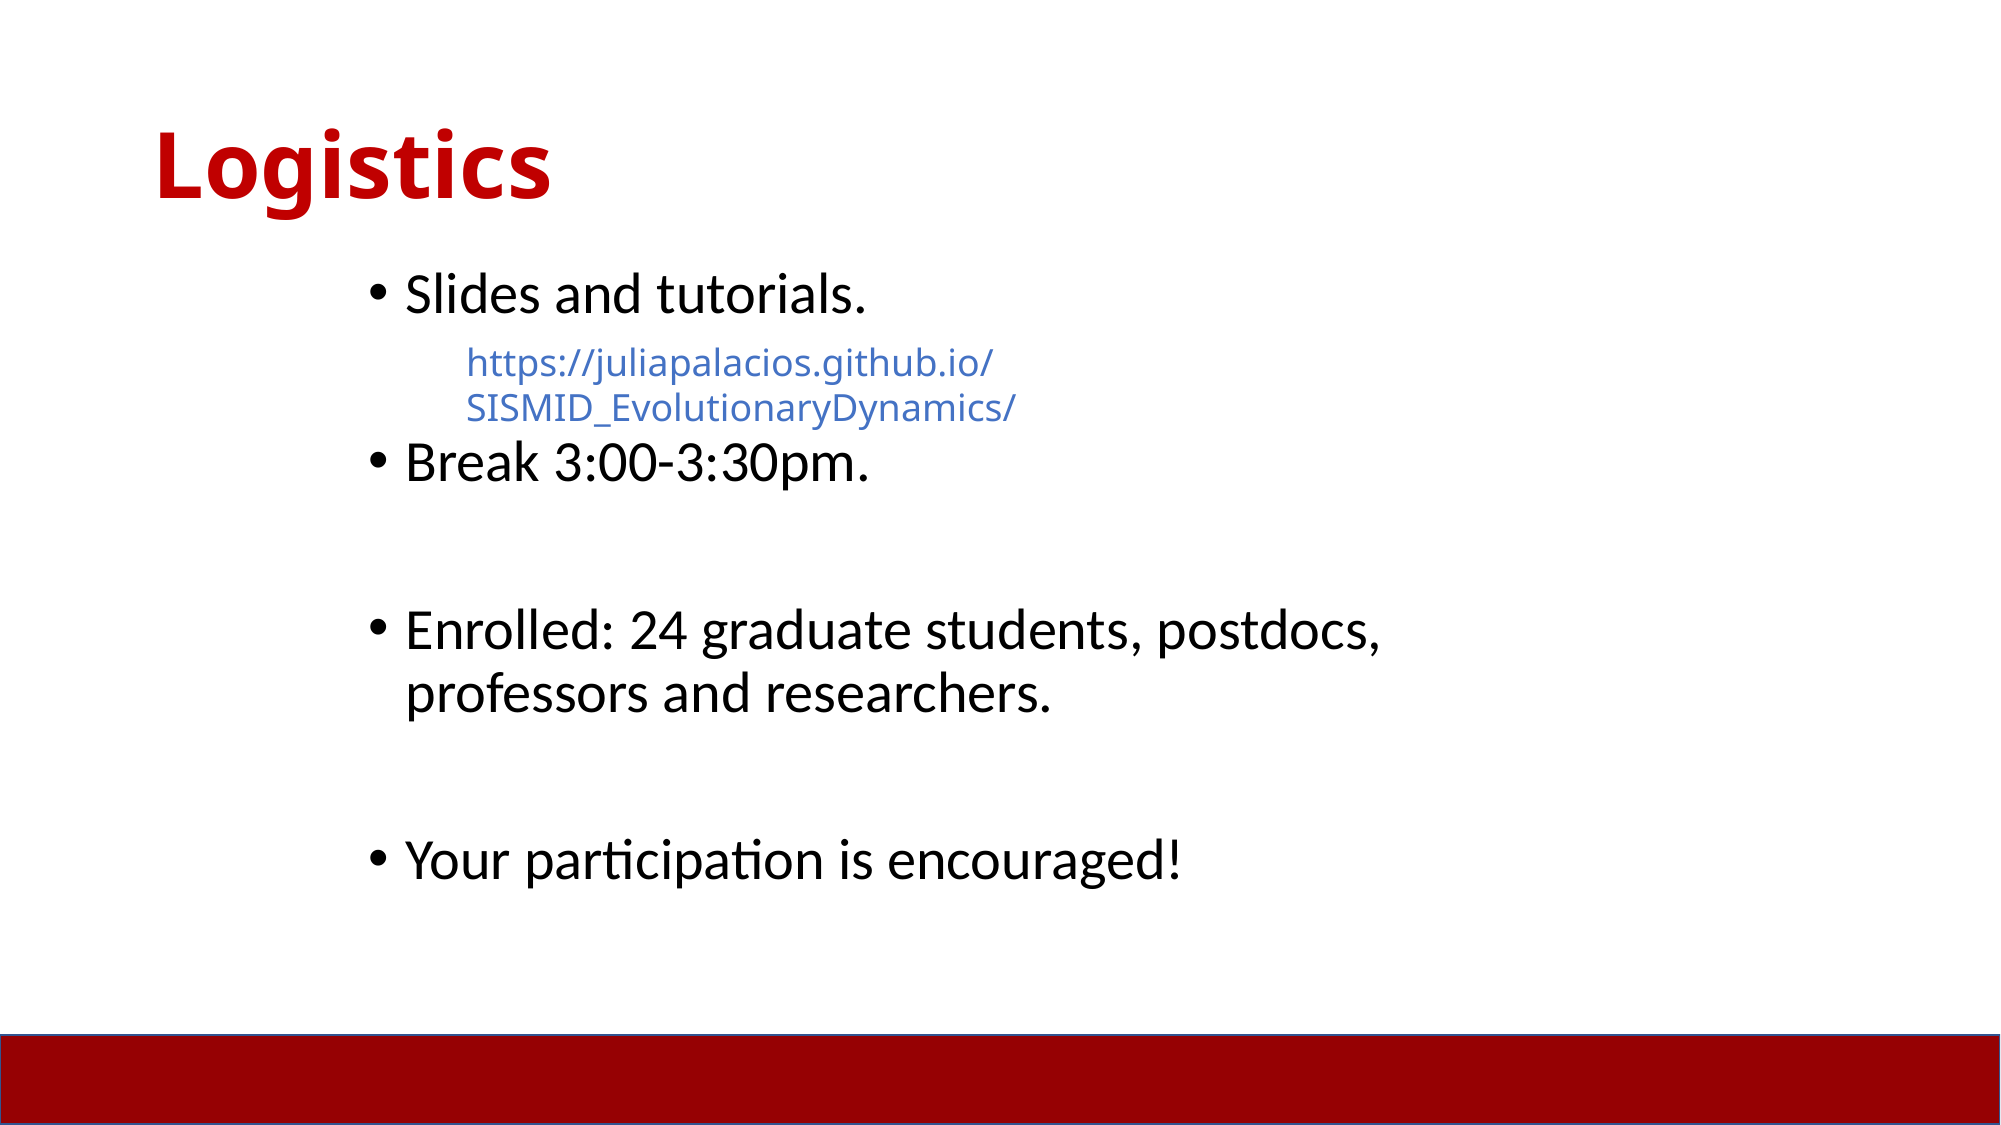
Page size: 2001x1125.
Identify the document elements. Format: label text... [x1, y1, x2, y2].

list Slides and tutorials. Break 3:00-3:30pm. Enrolled: 24 graduate students, postdocs, professors and researchers. Your participation is encouraged! [353, 256, 1647, 1014]
title Logistics [137, 59, 1863, 278]
text_box https://juliapalacios.github.io/SISMID_EvolutionaryDynamics/ [451, 331, 1549, 437]
